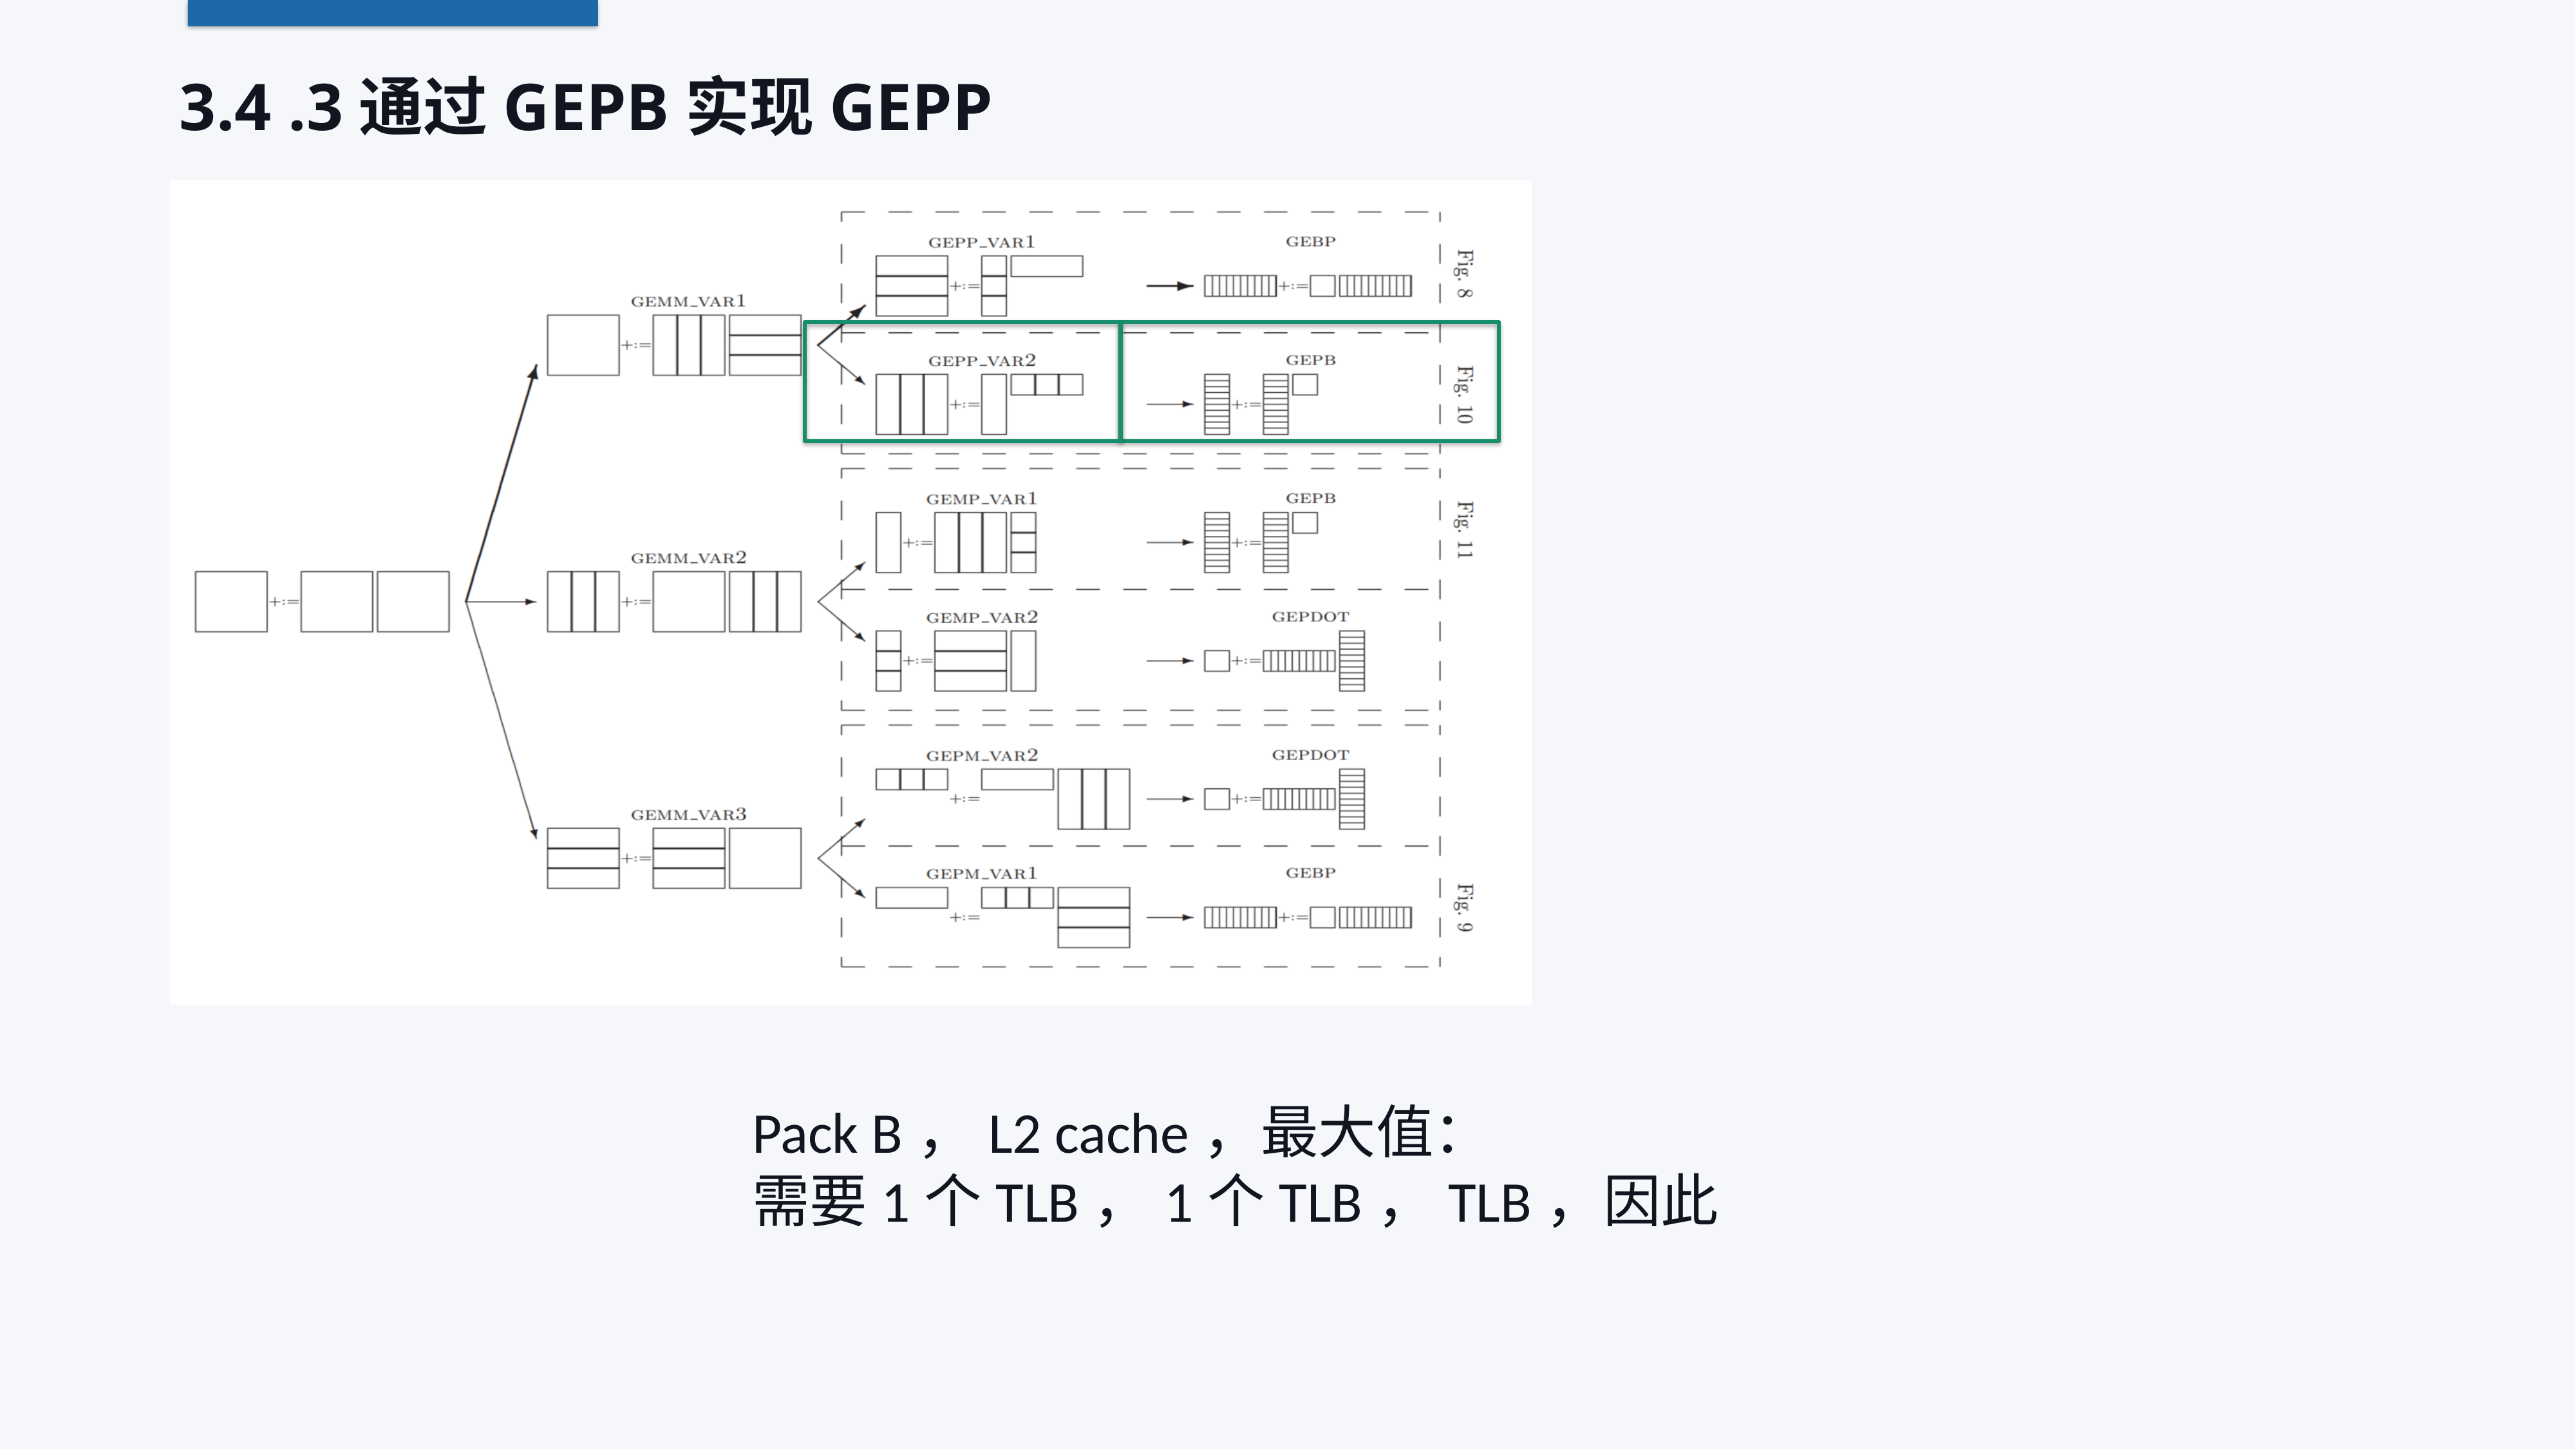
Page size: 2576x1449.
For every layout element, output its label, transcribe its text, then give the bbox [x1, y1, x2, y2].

text_box 3.4 .3通过GEPB实现GEPP [170, 61, 2382, 181]
picture [169, 180, 1532, 1005]
